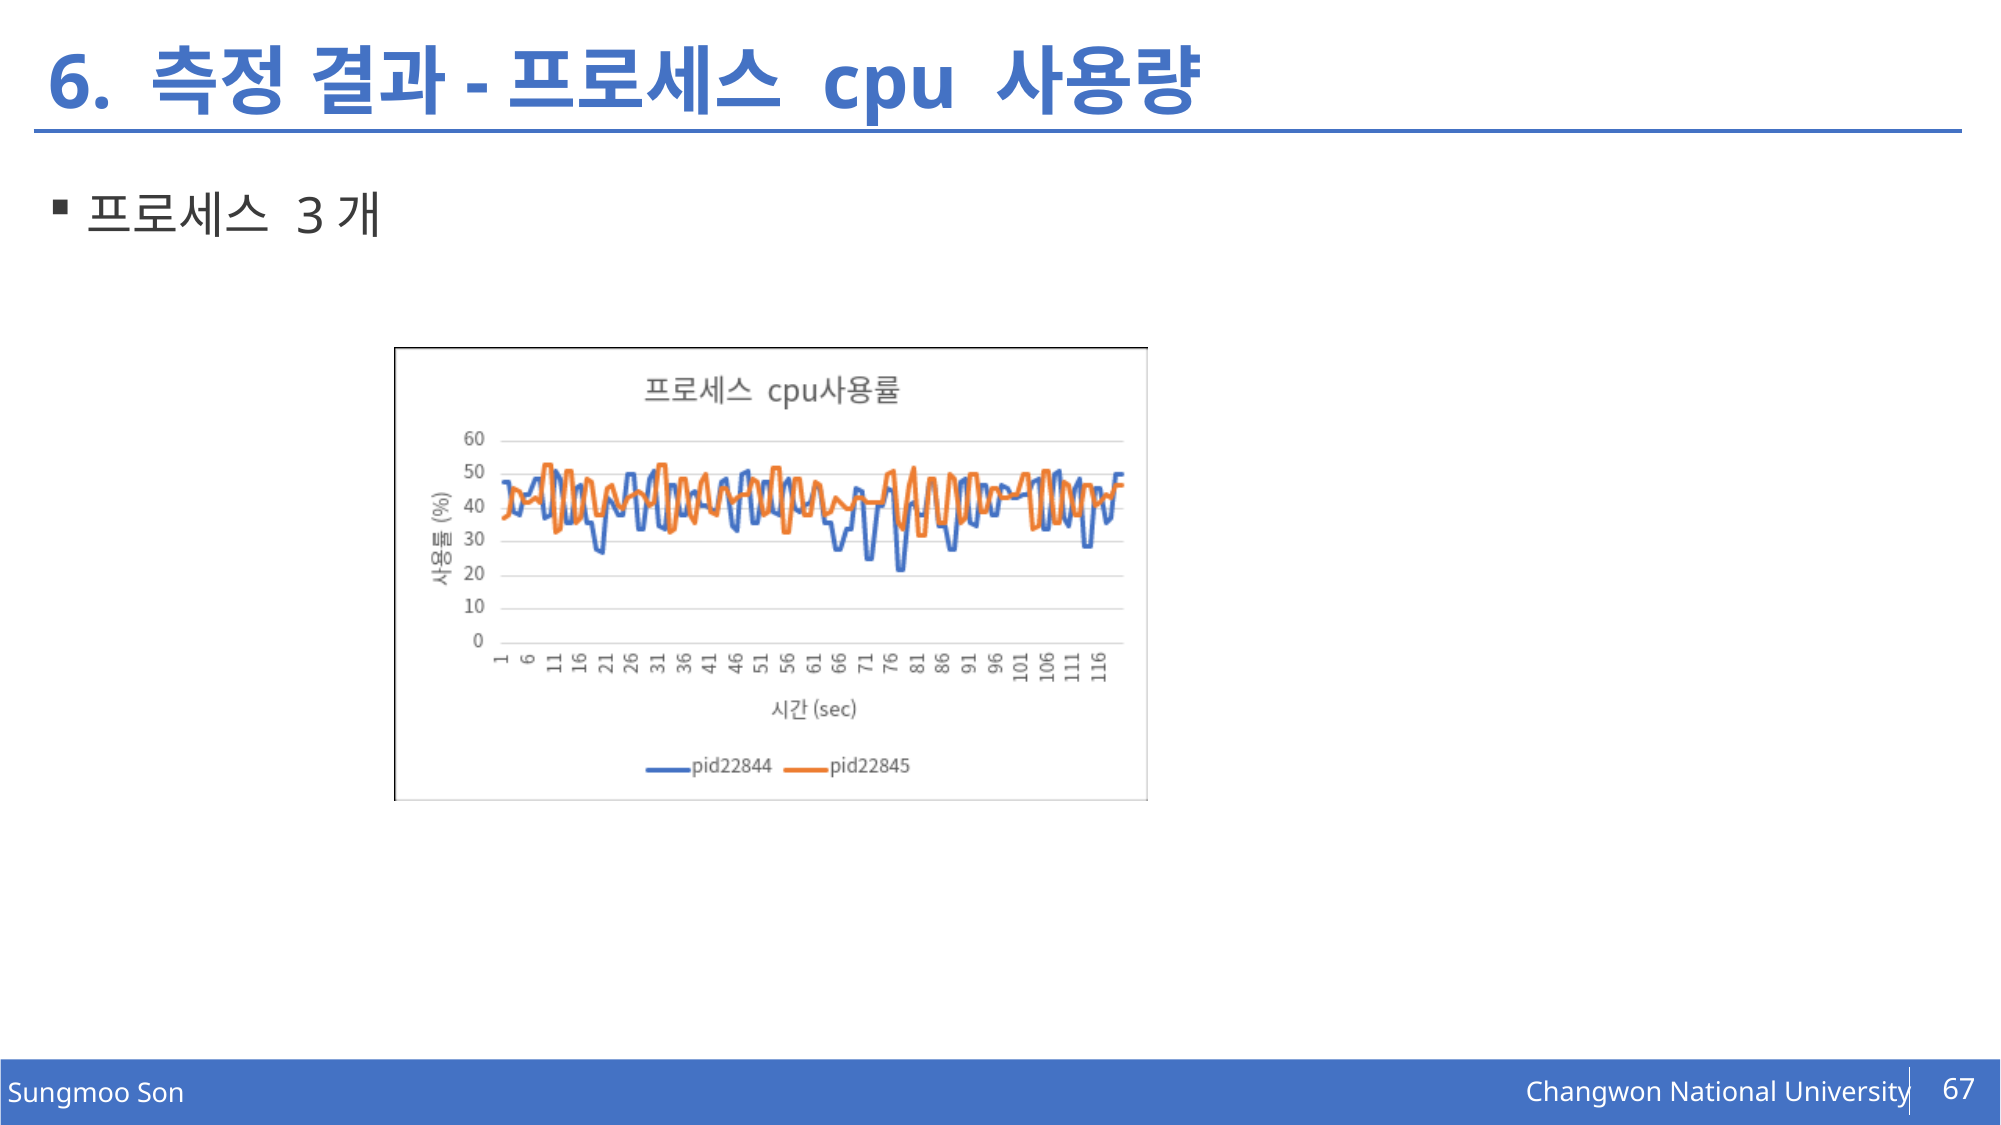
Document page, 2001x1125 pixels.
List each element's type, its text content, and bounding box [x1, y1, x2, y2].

title 6. 측정 결과-프로세스 cpu 사용량 [33, 27, 1963, 143]
picture [394, 347, 1148, 801]
slide_number 67 [1922, 1060, 1996, 1121]
list 프로세스 3개 [33, 152, 1963, 997]
